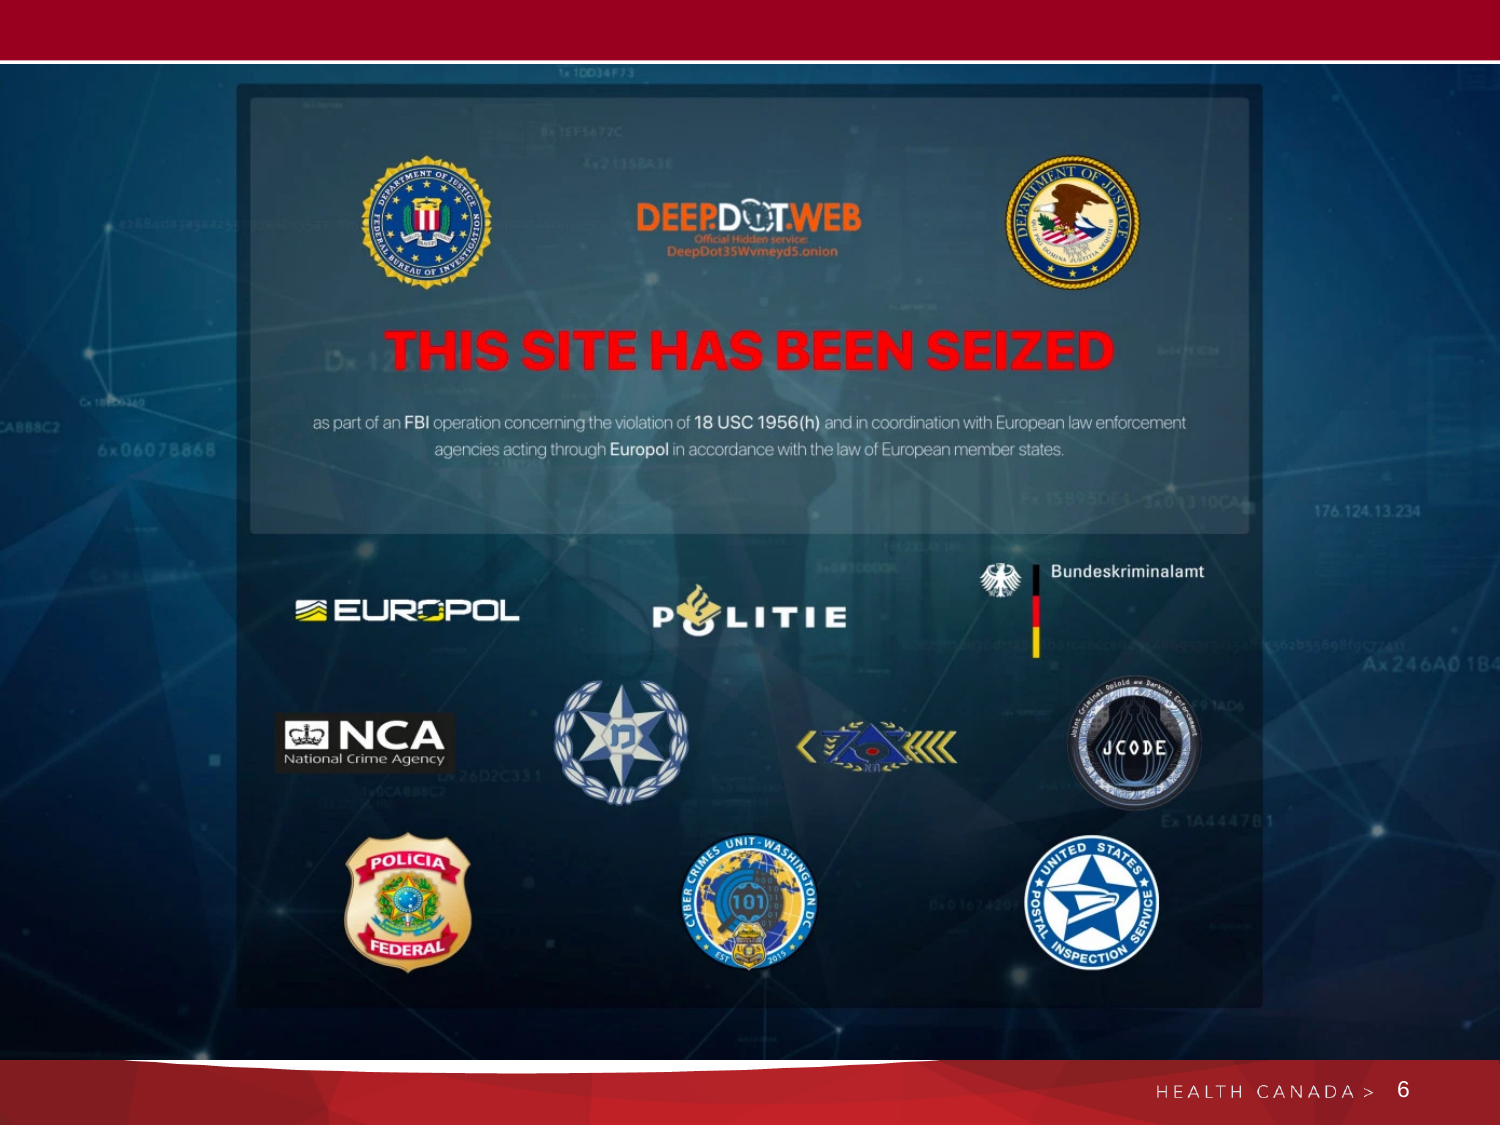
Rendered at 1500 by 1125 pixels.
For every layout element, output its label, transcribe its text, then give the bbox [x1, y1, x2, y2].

slide_number 6 [1382, 1068, 1476, 1118]
picture [0, 61, 1500, 1125]
